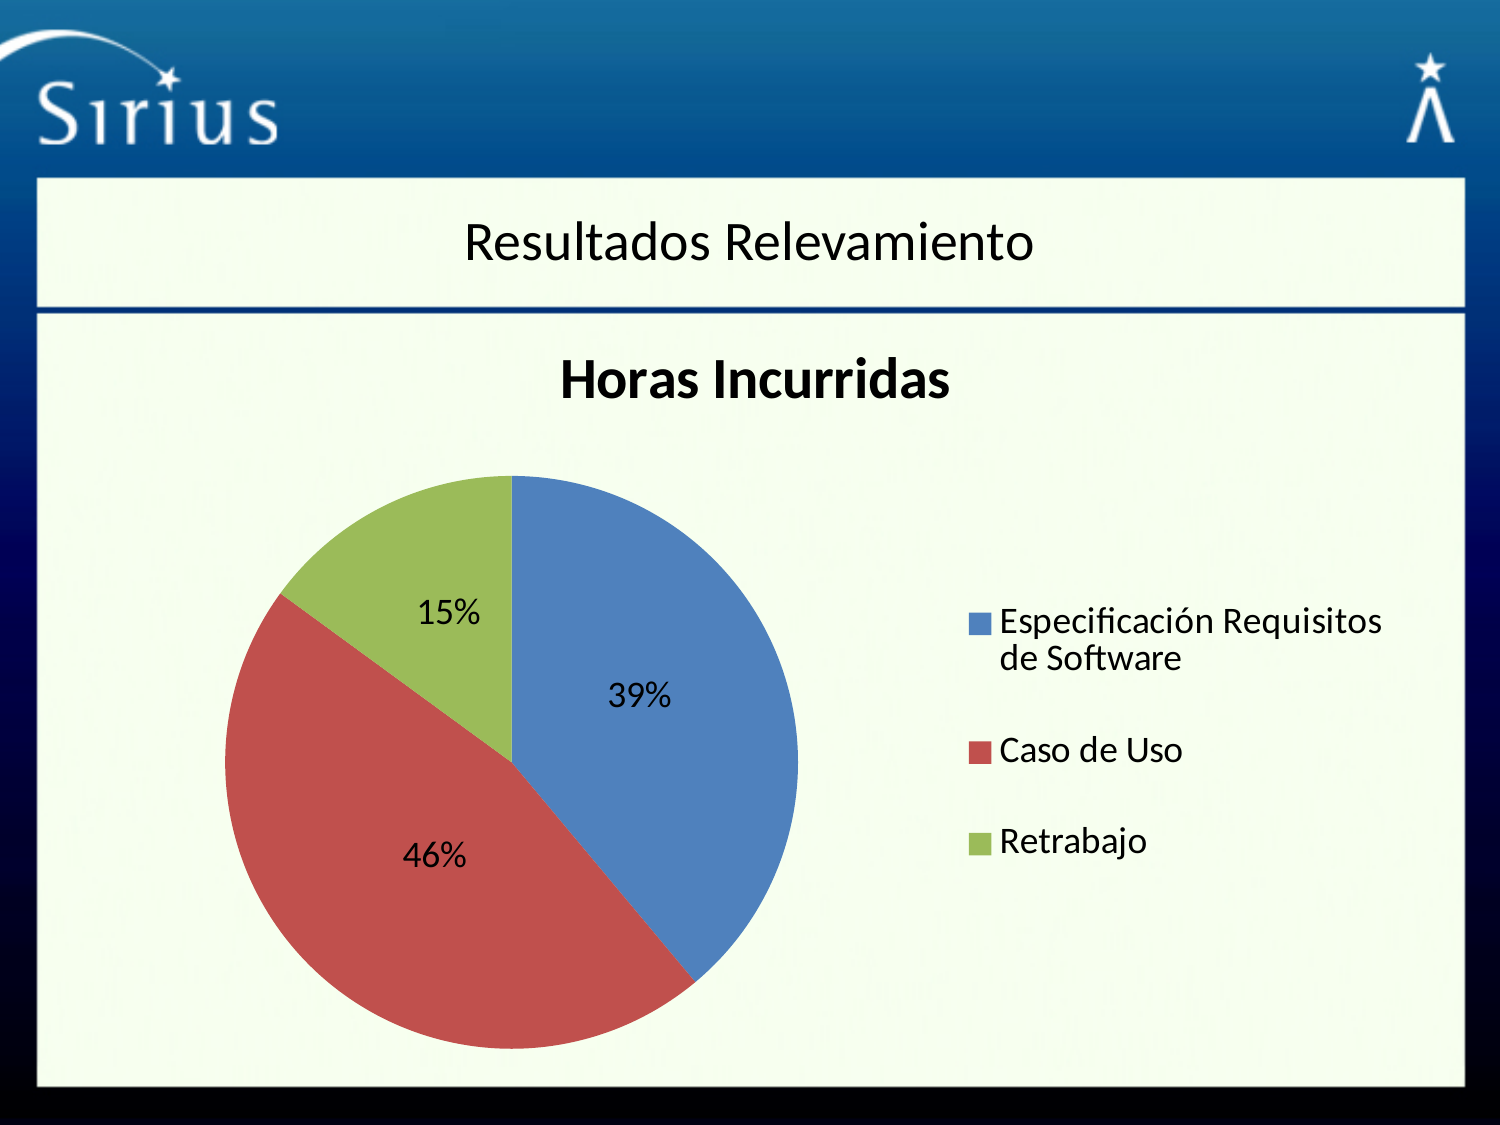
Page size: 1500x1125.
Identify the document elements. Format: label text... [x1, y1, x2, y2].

title Resultados Relevamiento [75, 196, 1425, 279]
chart [64, 314, 1448, 1071]
picture [0, 0, 1500, 1125]
